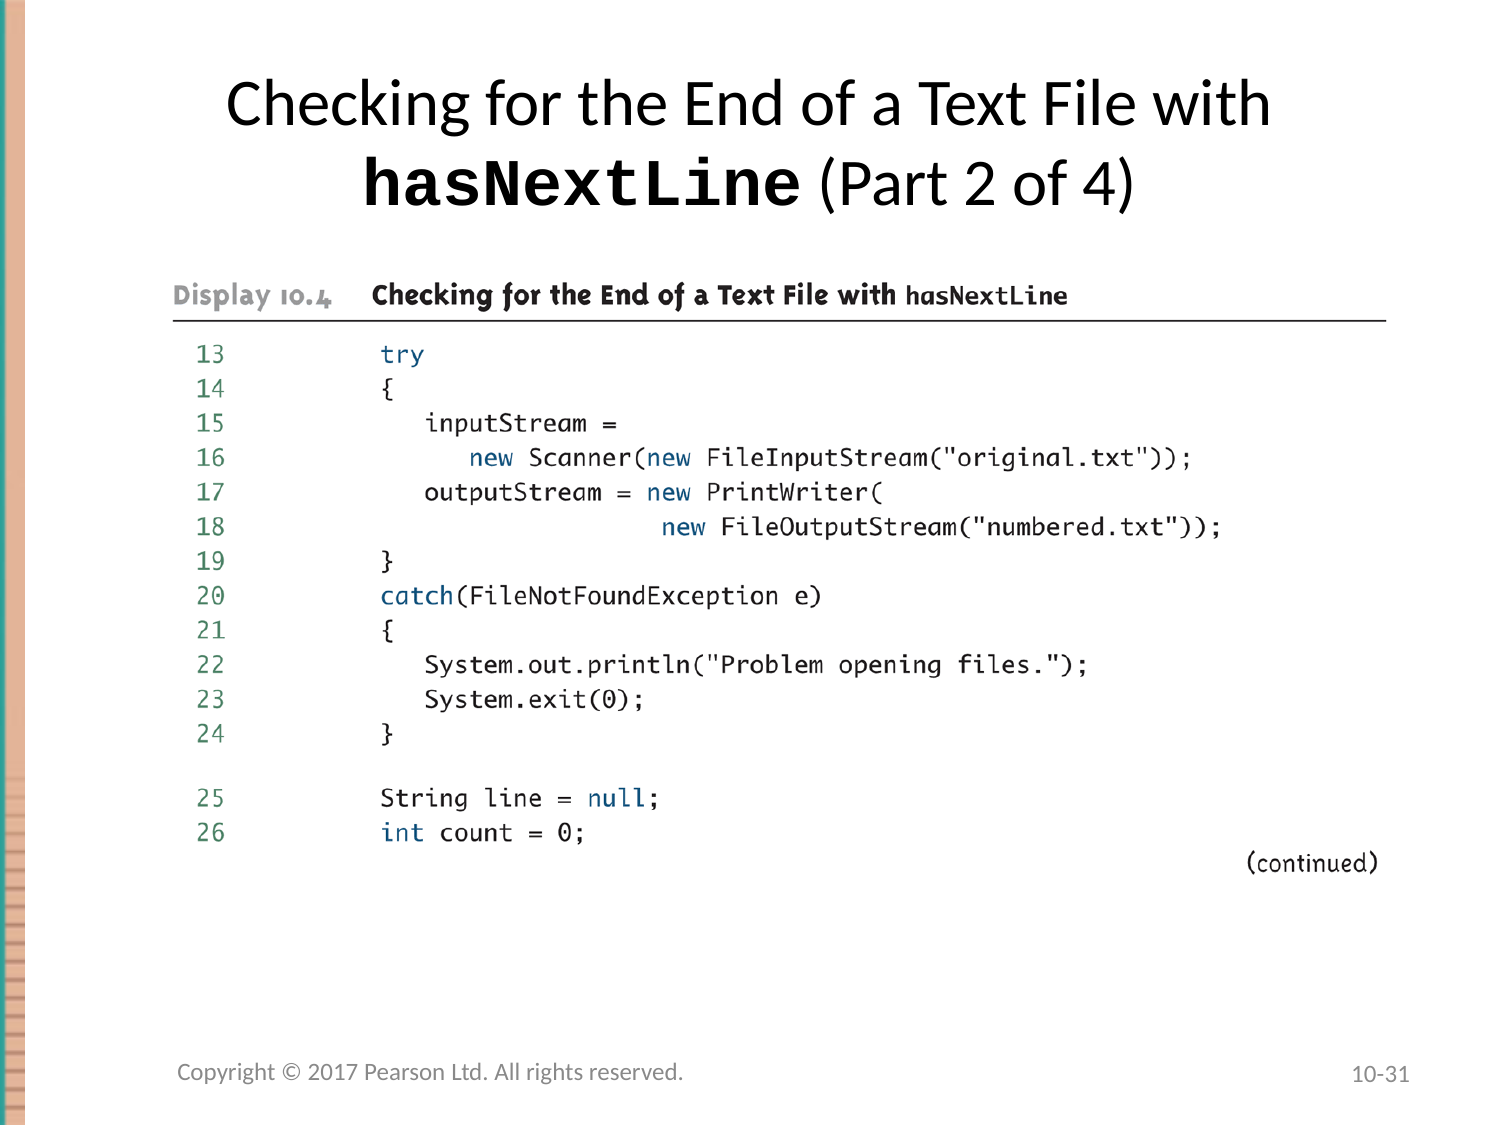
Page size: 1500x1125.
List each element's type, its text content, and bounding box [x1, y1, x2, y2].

slide_number 10-31 [1074, 1042, 1425, 1103]
footer Copyright © 2017 Pearson Ltd. All rights reserved. [75, 1040, 788, 1100]
picture [141, 266, 1417, 890]
picture [0, 0, 25, 1125]
title Checking for the End of a Text File with hasNextLine (Part 2 of 4) [75, 45, 1425, 233]
